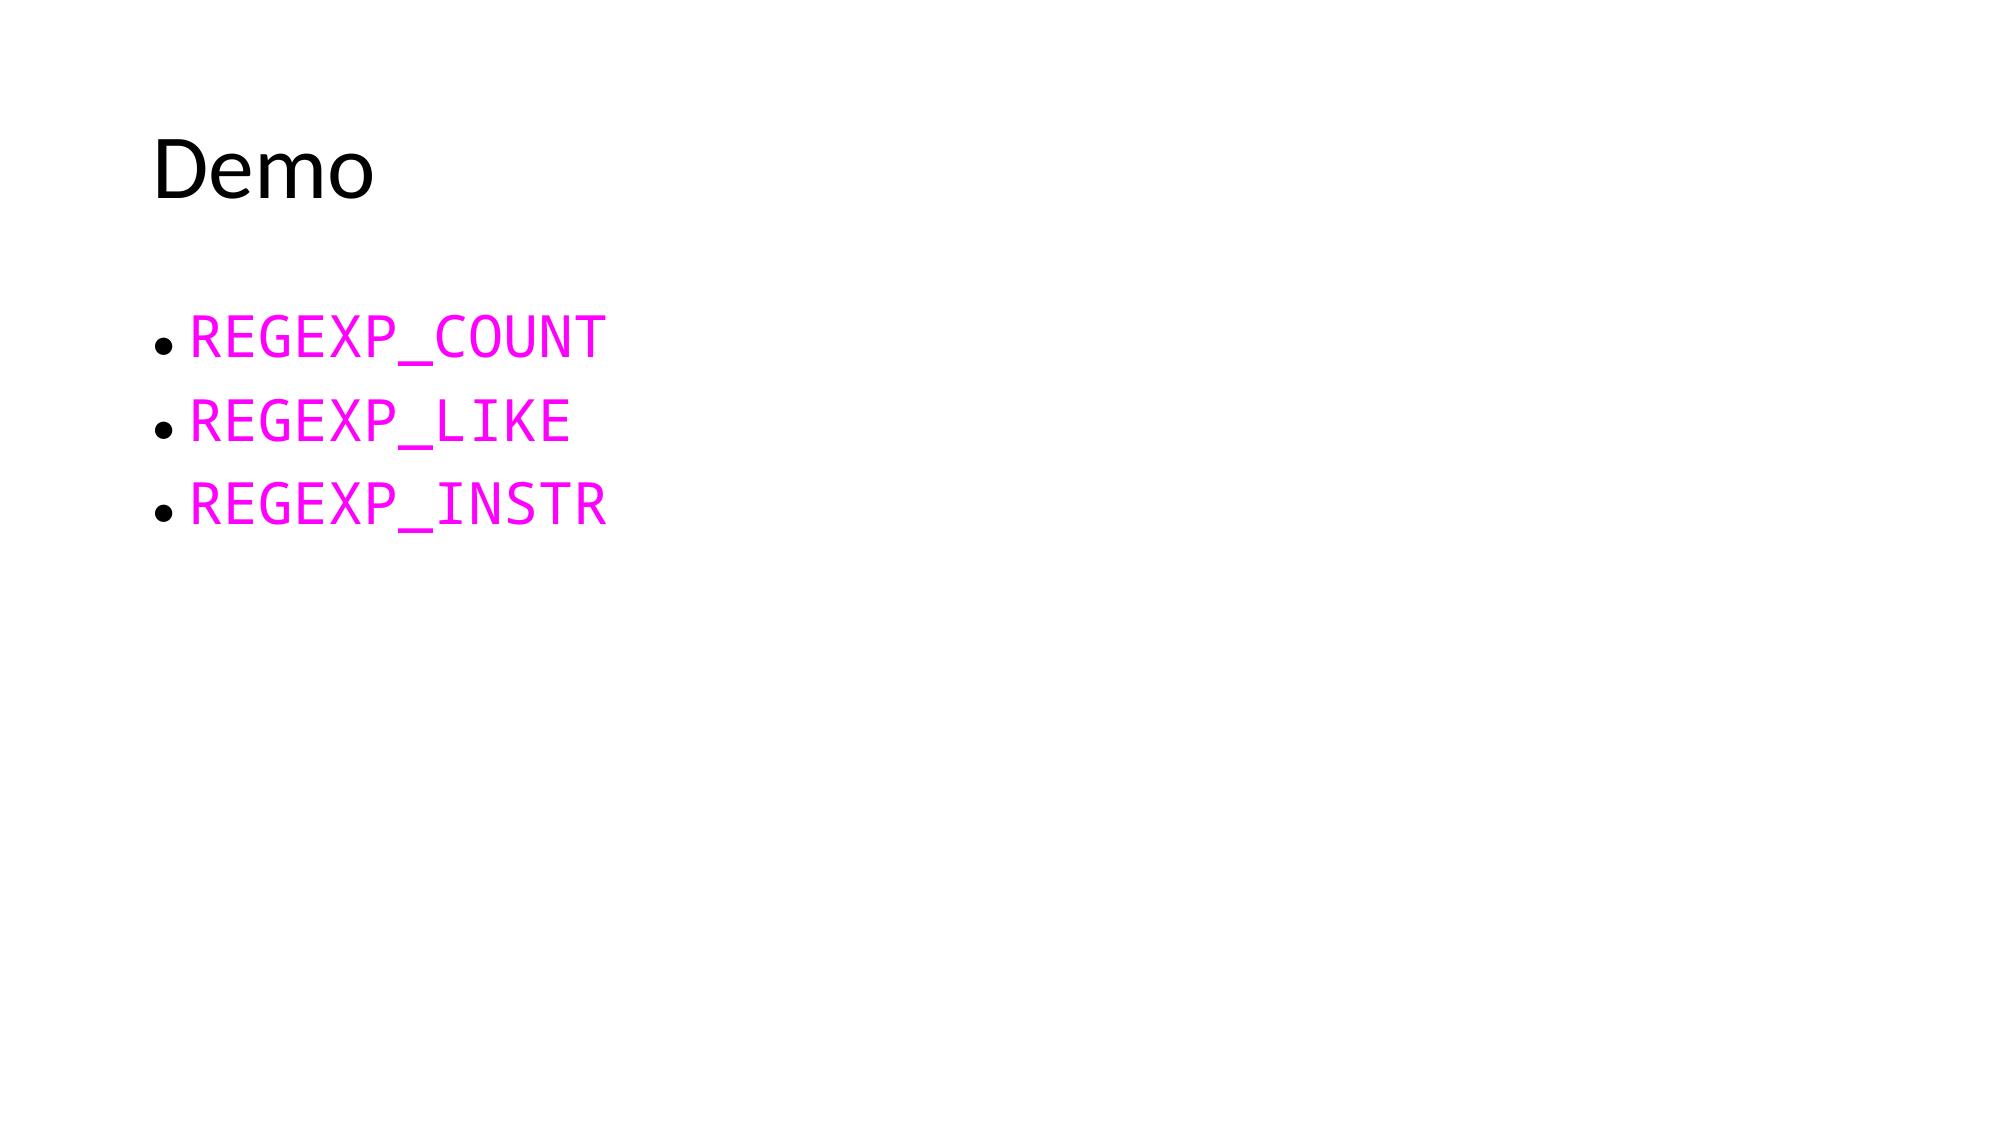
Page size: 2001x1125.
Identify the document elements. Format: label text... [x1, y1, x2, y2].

list ● REGEXP_COUNT ● REGEXP_LIKE ● REGEXP_INSTR [137, 299, 1863, 1014]
title Demo [137, 59, 1863, 278]
